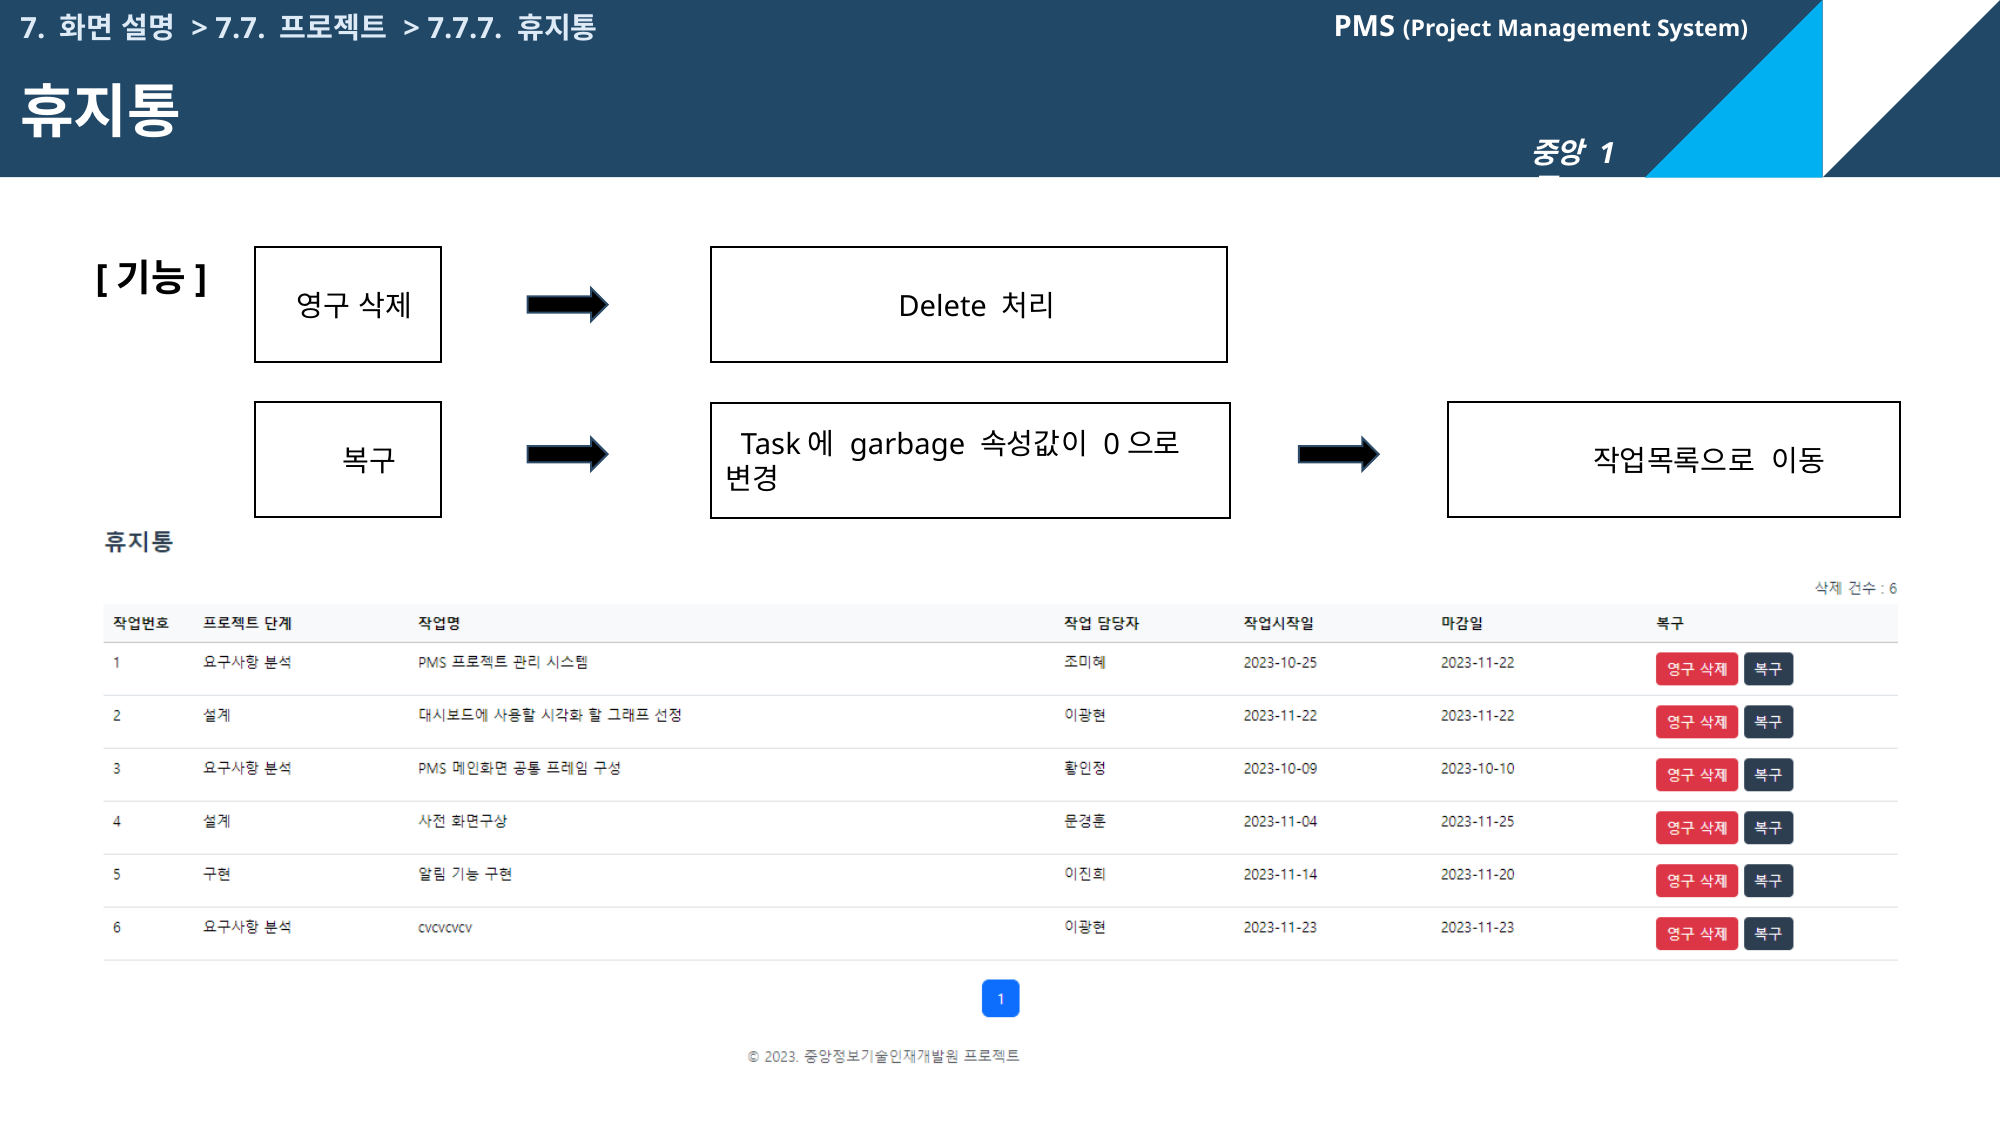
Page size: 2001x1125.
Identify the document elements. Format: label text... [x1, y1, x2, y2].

text_box [526, 285, 609, 324]
text_box [기능] [76, 234, 227, 297]
picture [99, 516, 1918, 1069]
list 휴지통 [5, 58, 1285, 169]
text_box 복구 [254, 401, 442, 516]
text_box Task에 garbage 속성값이 0으로 변경 [710, 402, 1231, 516]
text_box Delete 처리 [710, 246, 1228, 363]
text_box [1297, 435, 1381, 473]
list 7. 화면 설명 > 7.7. 프로젝트 > 7.7.7. 휴지통 [5, 1, 1245, 58]
text_box 작업목록으로 이동 [1447, 401, 1901, 516]
text_box 영구 삭제 [254, 246, 442, 363]
text_box [526, 435, 609, 473]
